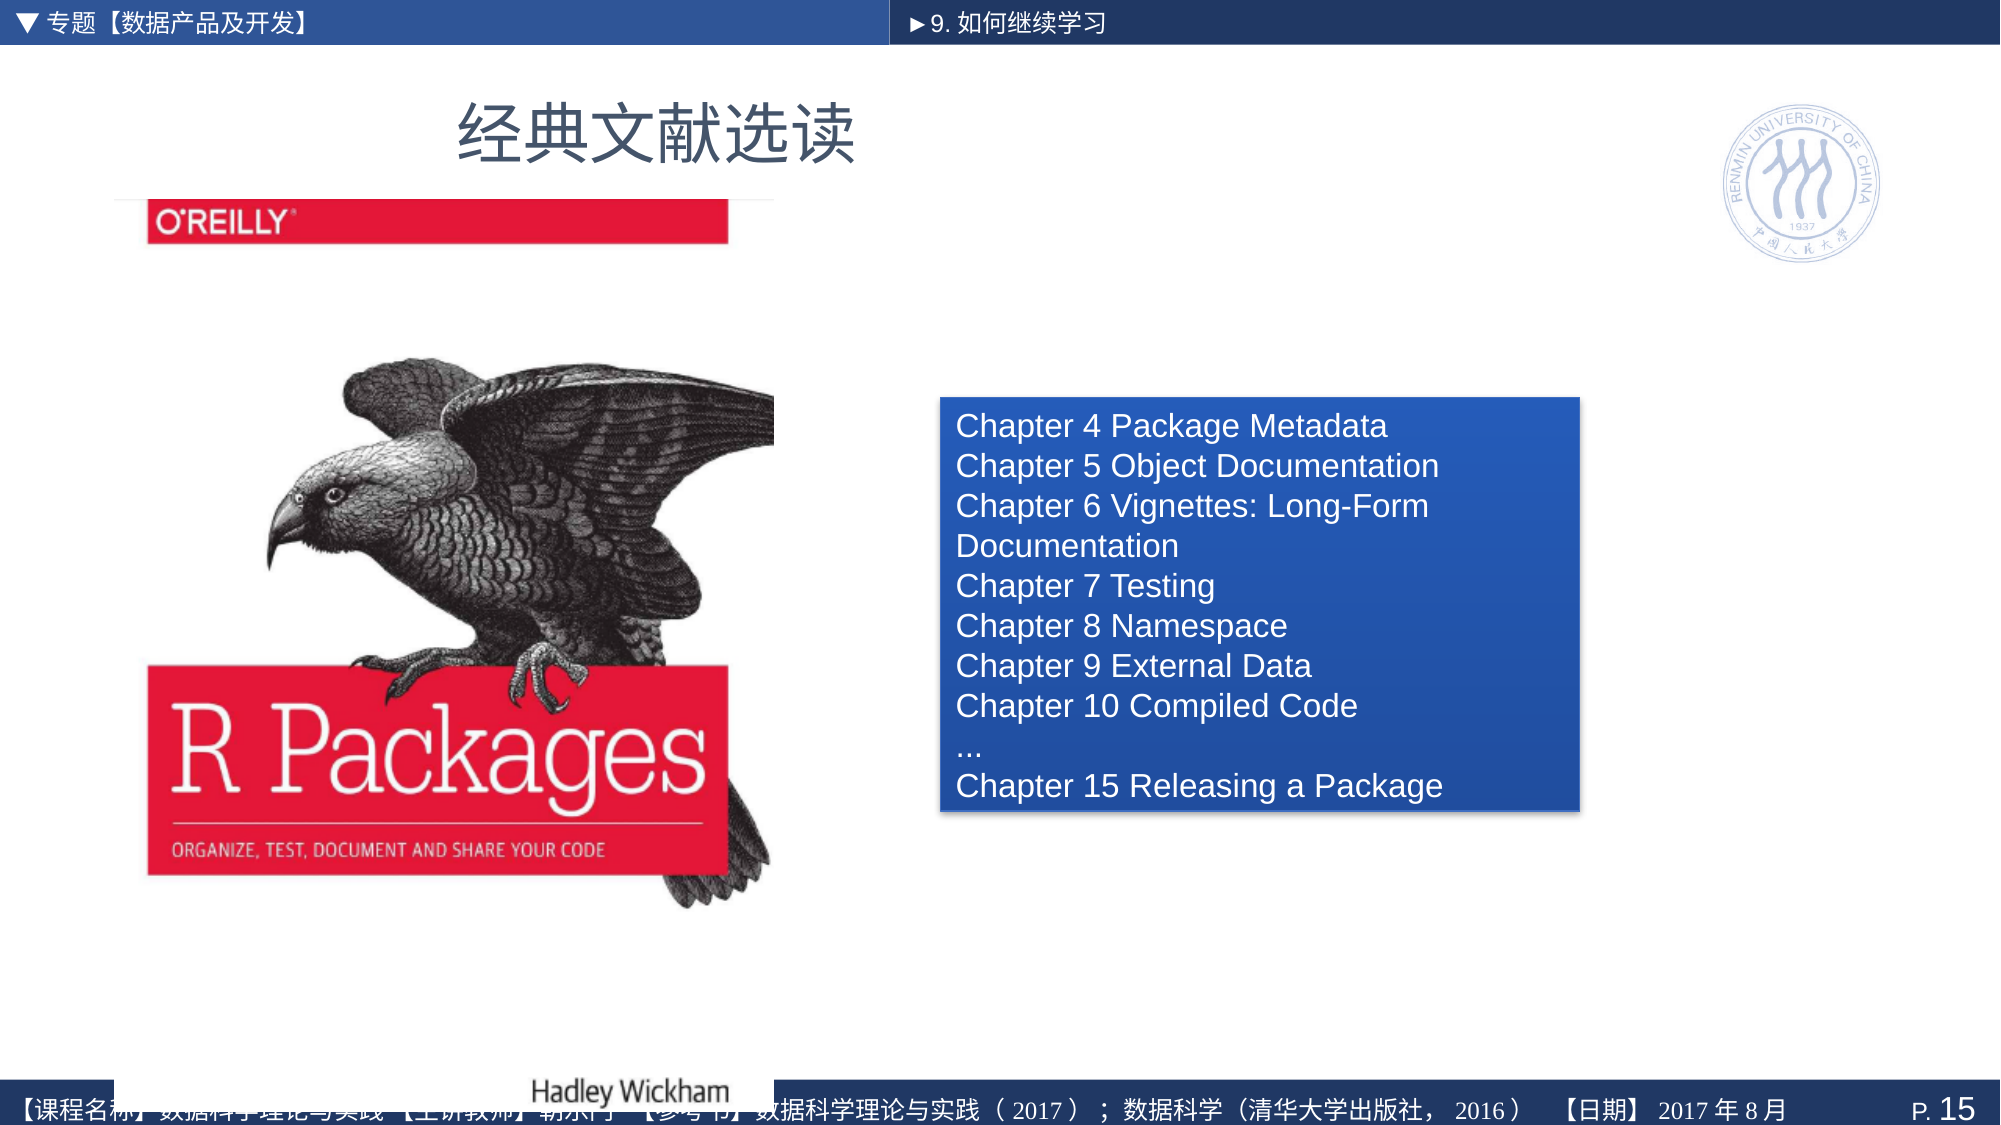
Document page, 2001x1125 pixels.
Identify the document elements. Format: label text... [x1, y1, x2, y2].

picture [114, 199, 774, 1112]
list ▼专题【数据产品及开发】 [0, 0, 725, 43]
title 经典文献选读 [64, 64, 1249, 200]
list ►9.如何继续学习 [890, 0, 1249, 43]
text_box Chapter 4 Package Metadata Chapter 5 Object Documentation Chapter 6 Vignettes: Long-Form Documentation Chapter 7 Testing Chapter 8 Namespace Chapter 9 External Data Chapter 10 Compiled Code ... Chapter 15 Releasing a Package [940, 397, 1580, 812]
